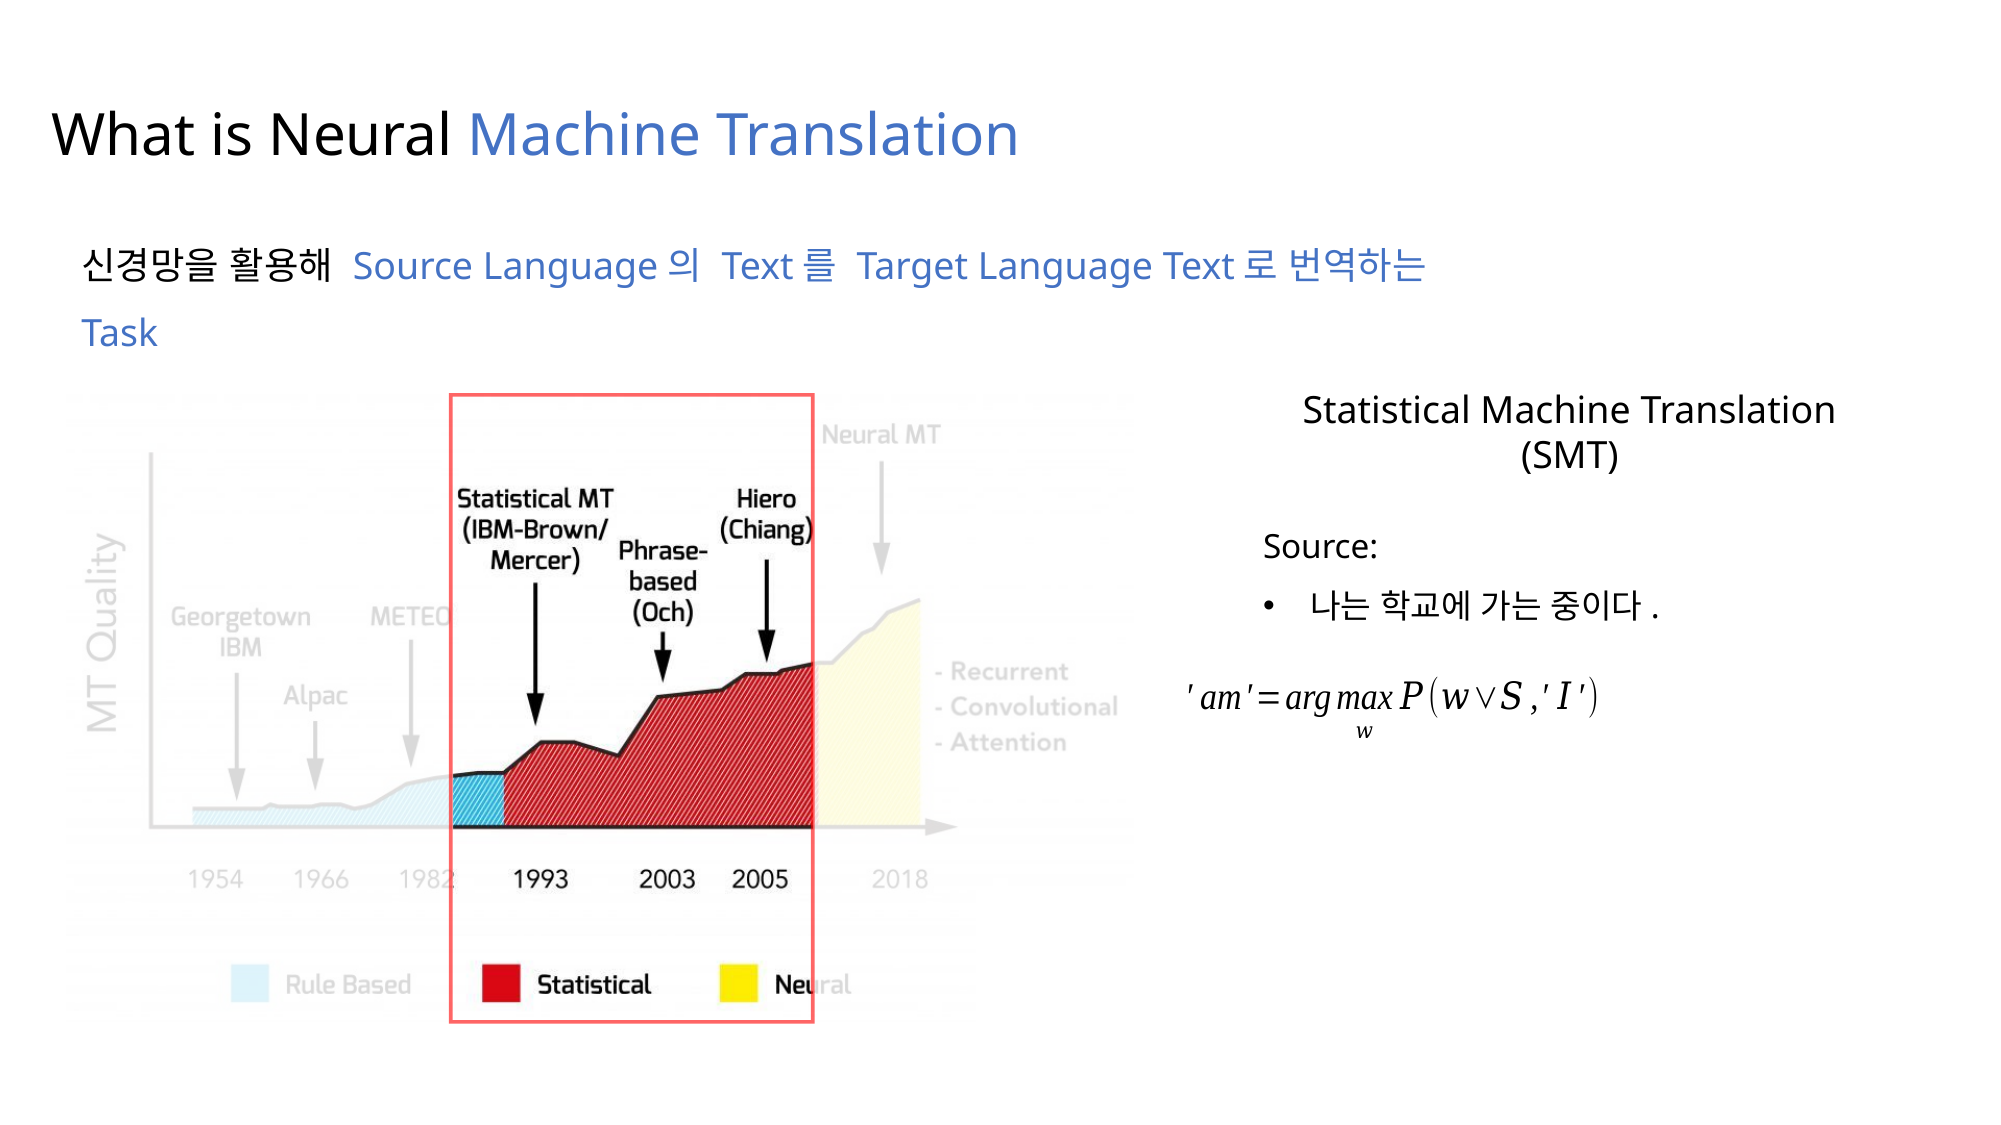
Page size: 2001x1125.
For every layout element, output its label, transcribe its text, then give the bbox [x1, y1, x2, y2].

text_box What is Neural Machine Translation [36, 89, 1036, 175]
picture [66, 394, 1134, 1022]
text_box Statistical Machine Translation (SMT) [1287, 378, 1852, 484]
text_box 신경망을 활용해 Source Language의 Text를 Target Language Text로 번역하는 Task [66, 211, 1514, 362]
